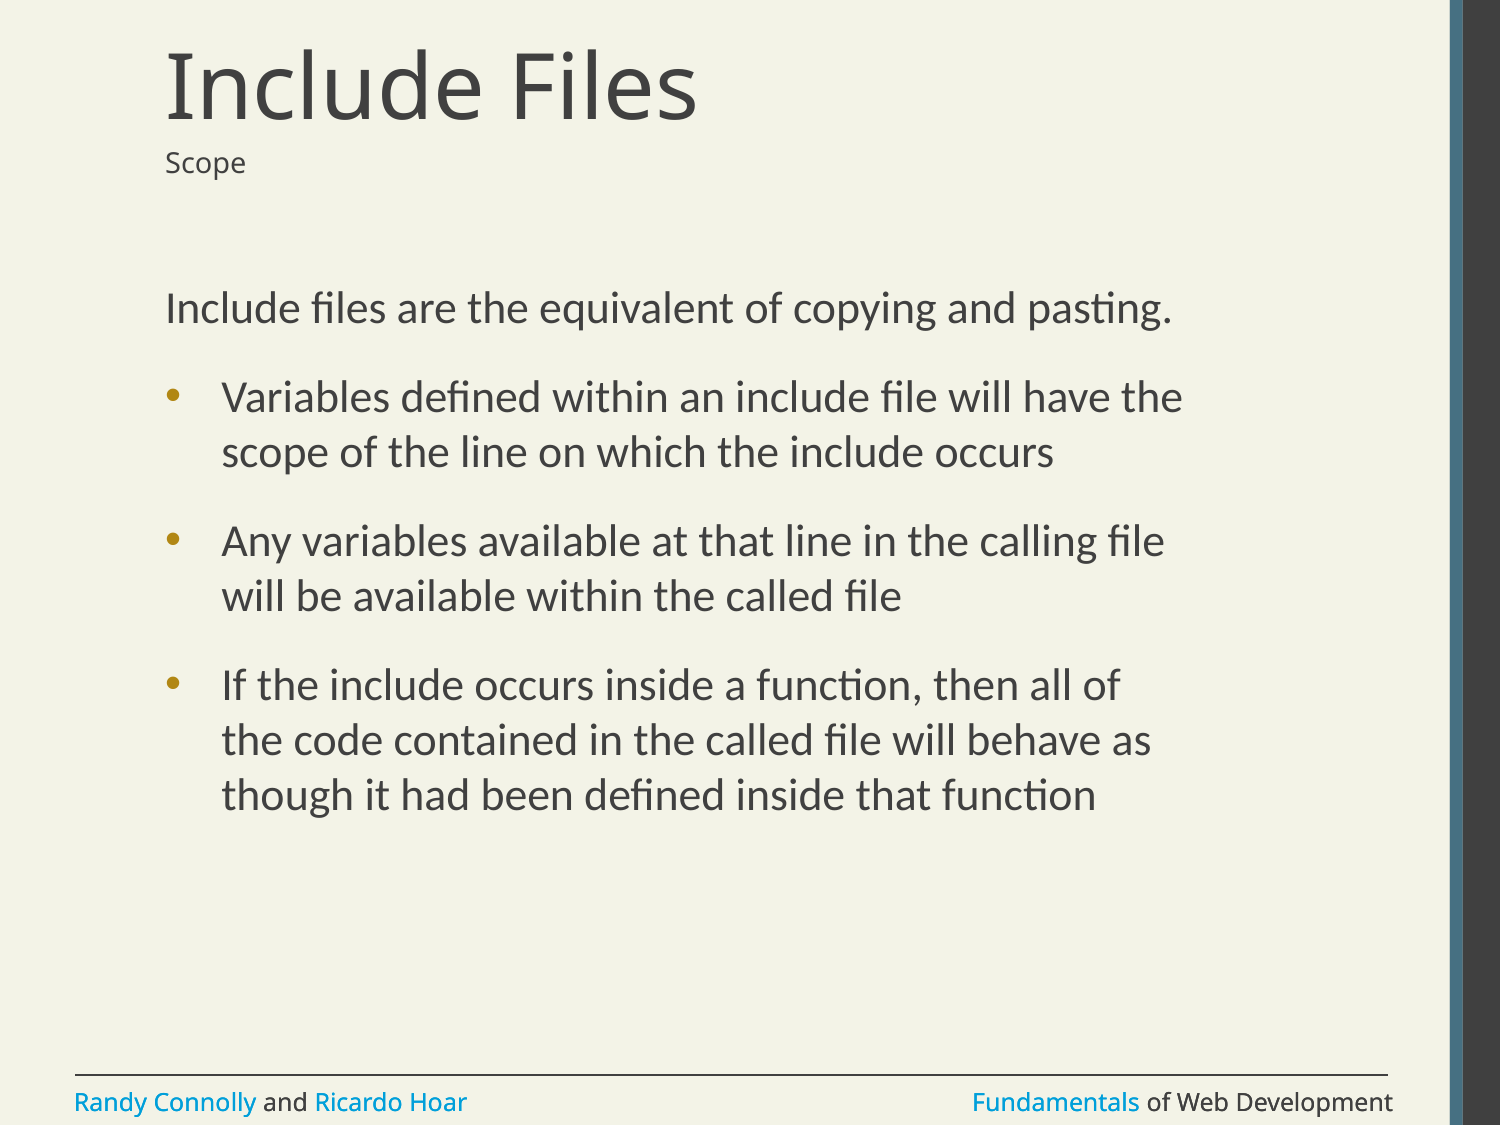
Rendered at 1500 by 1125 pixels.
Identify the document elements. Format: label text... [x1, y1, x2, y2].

list Scope [150, 137, 1200, 188]
list Include files are the equivalent of copying and pasting. Variables defined within an include file will have the scope of the line on which the include occurs Any variables available at that line in the calling file will be available within the called file If the include occurs inside a function, then all of the code contained in the called file will behave as though it had been defined inside that function [150, 270, 1200, 1013]
title Include Files [150, 20, 1425, 188]
